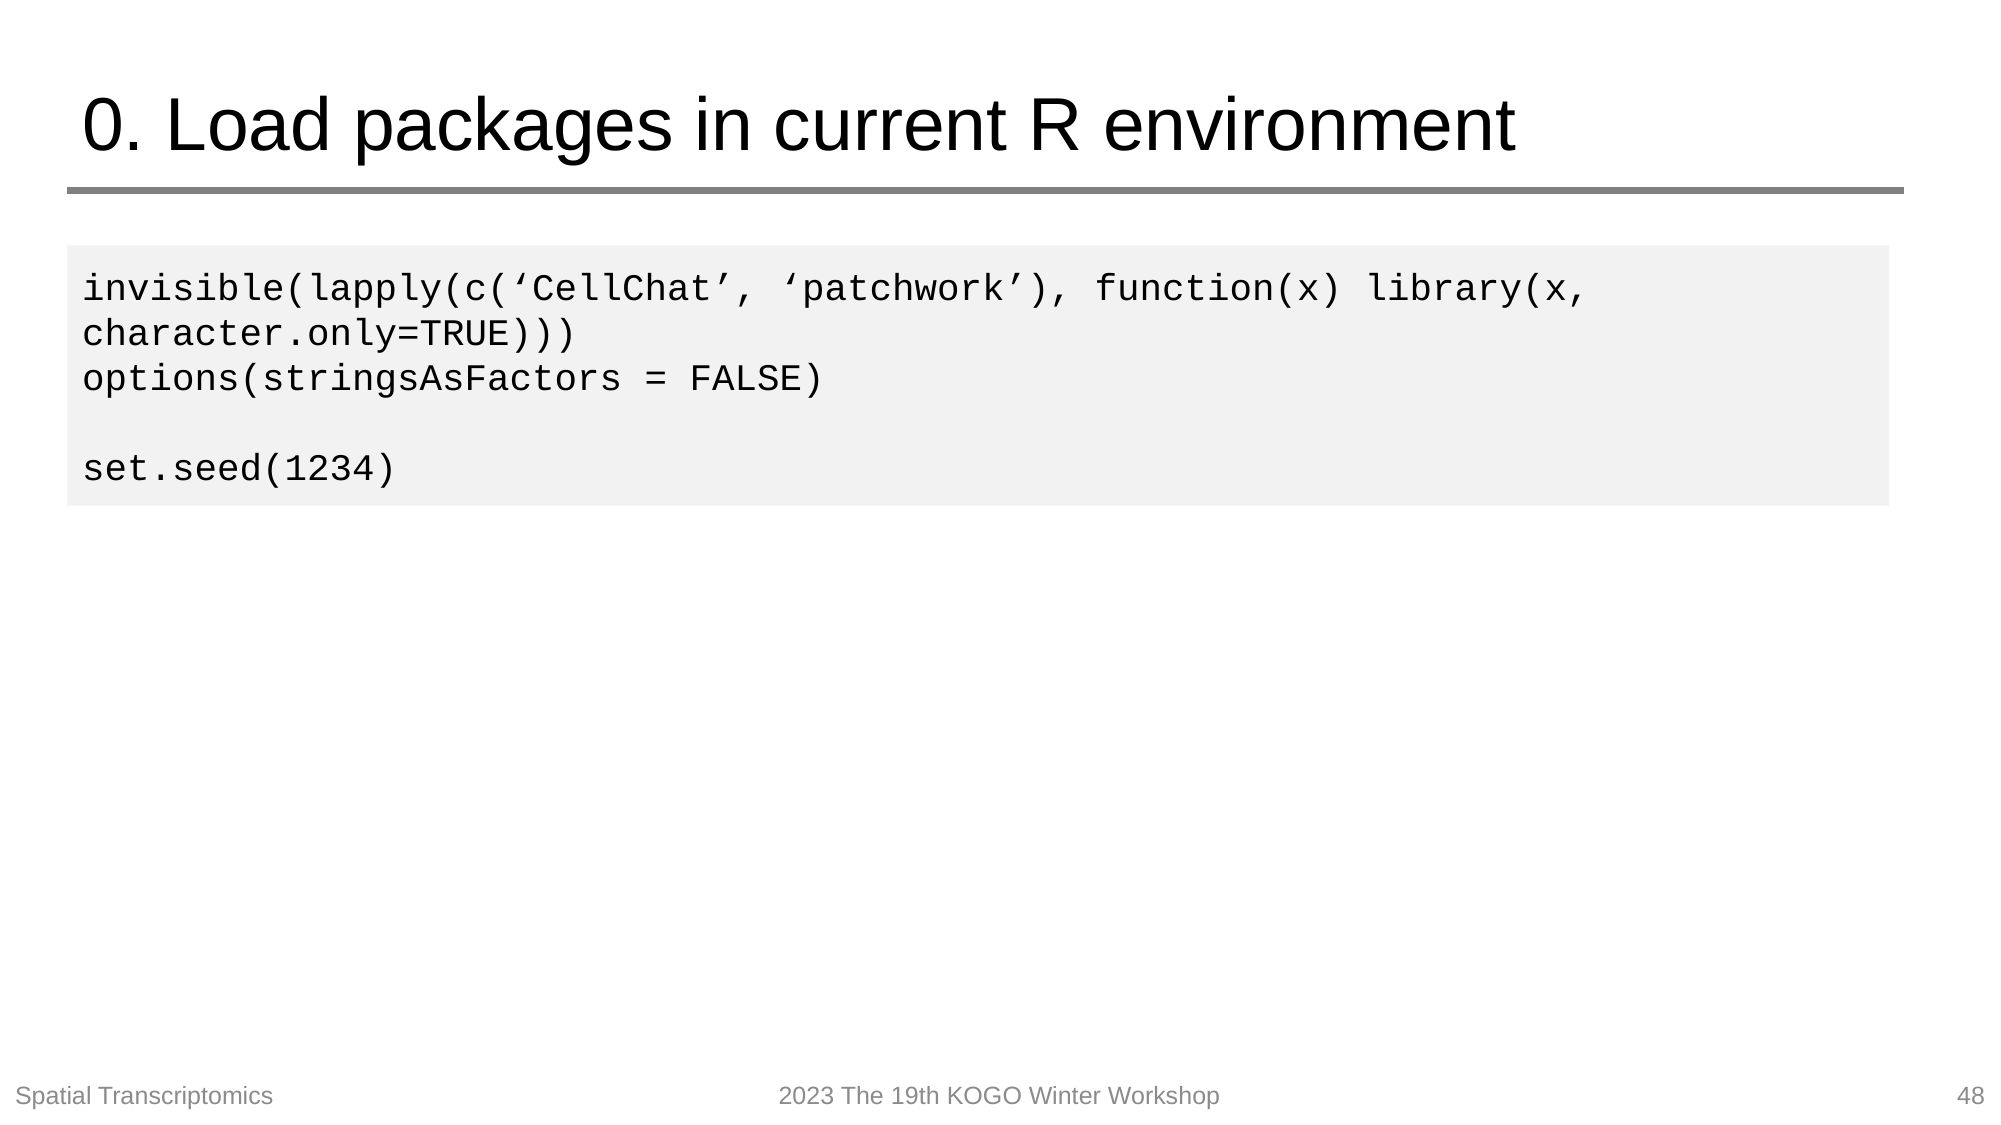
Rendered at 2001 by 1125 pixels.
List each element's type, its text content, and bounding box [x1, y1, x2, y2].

slide_number Spatial Transcriptomics [0, 1065, 450, 1125]
slide_number 48 [1917, 1065, 2000, 1125]
text_box invisible(lapply(c(‘CellChat’, ‘patchwork’), function(x) library(x, character.only=TRUE))) options(stringsAsFactors = FALSE) set.seed(1234) [66, 244, 1890, 507]
title 0. Load packages in current R environment [67, 61, 2000, 191]
footer 2023 The 19th KOGO Winter Workshop [662, 1065, 1338, 1125]
